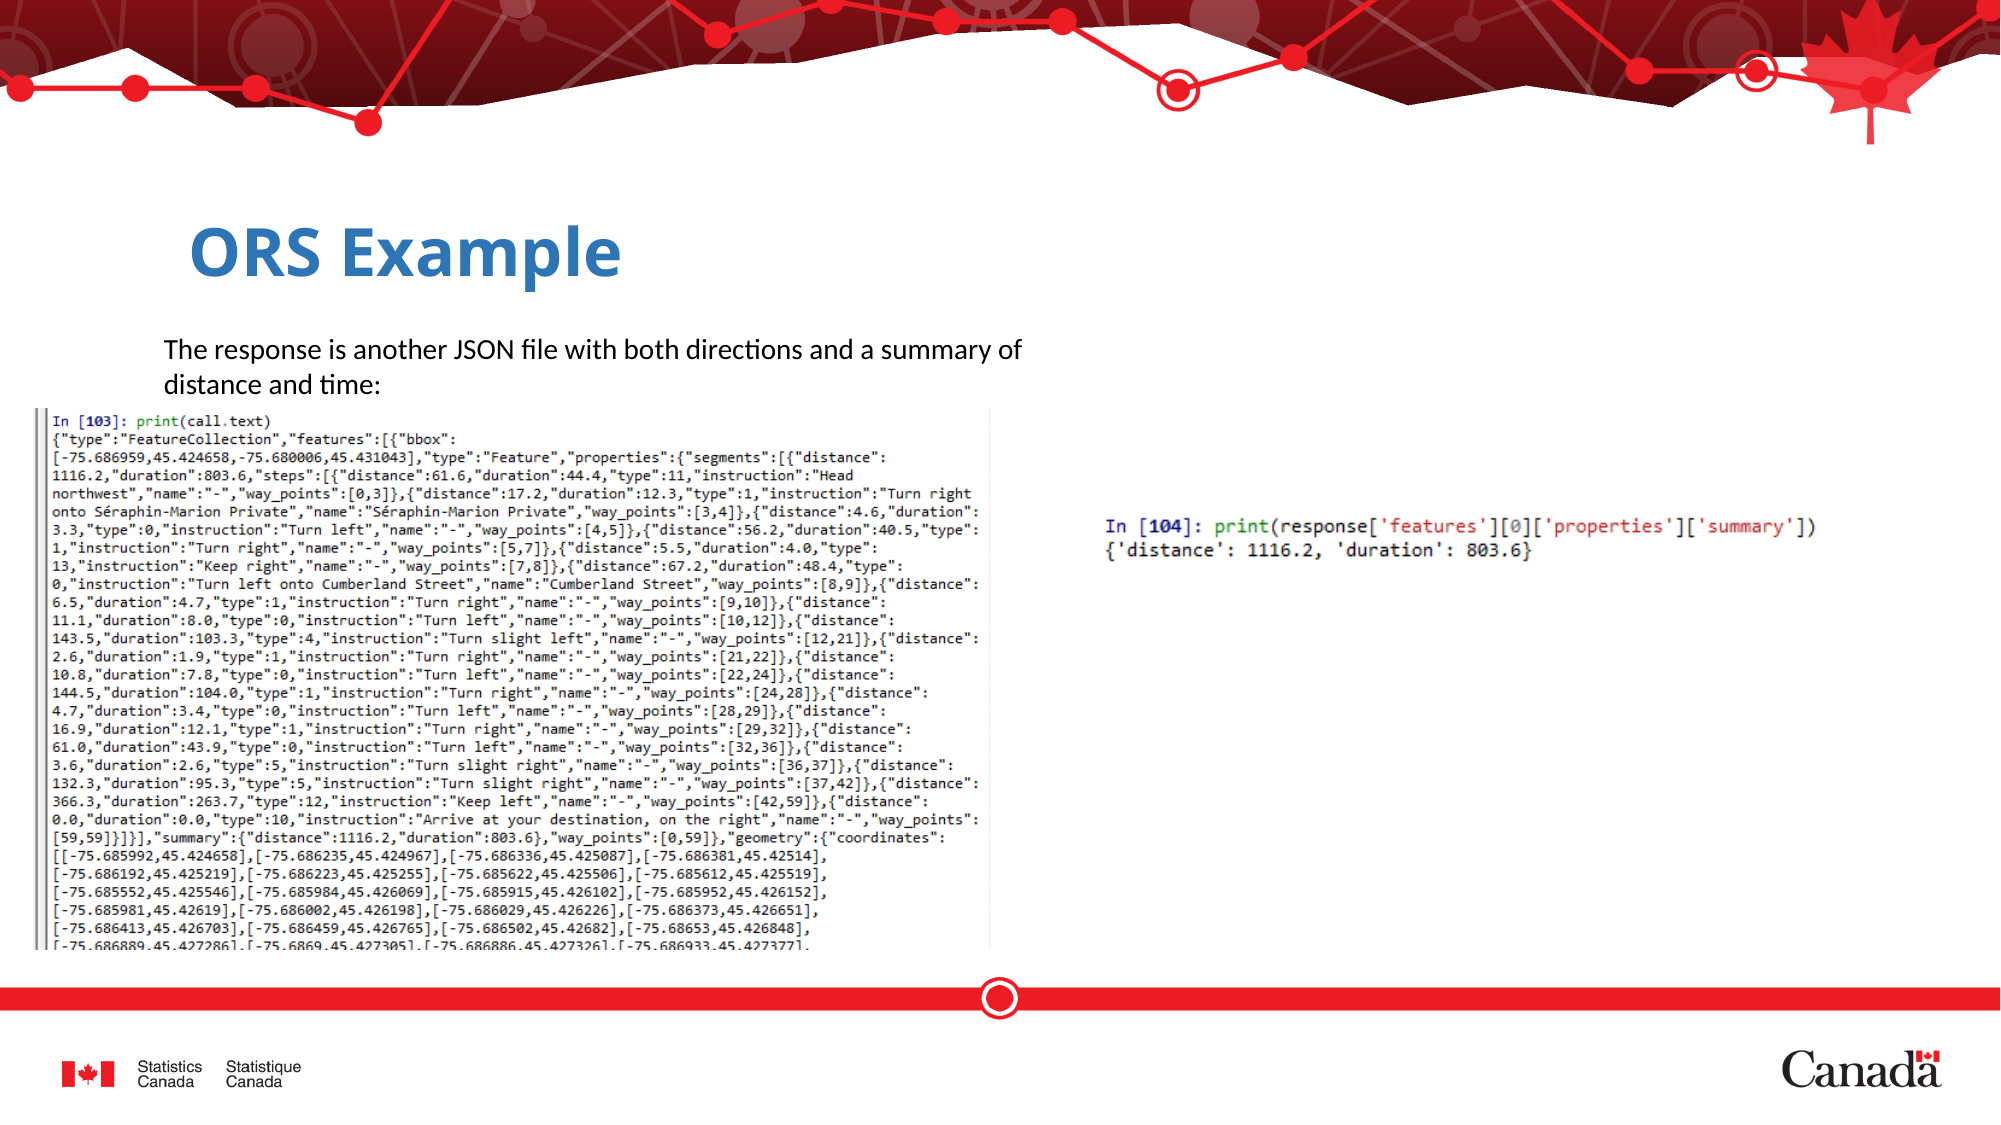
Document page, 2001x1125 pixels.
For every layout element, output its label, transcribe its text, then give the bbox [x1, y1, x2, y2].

picture [0, 0, 2001, 1125]
text_box The response is another JSON file with both directions and a summary of distance and time: [148, 323, 1044, 408]
text_box ORS Example [173, 166, 1493, 299]
